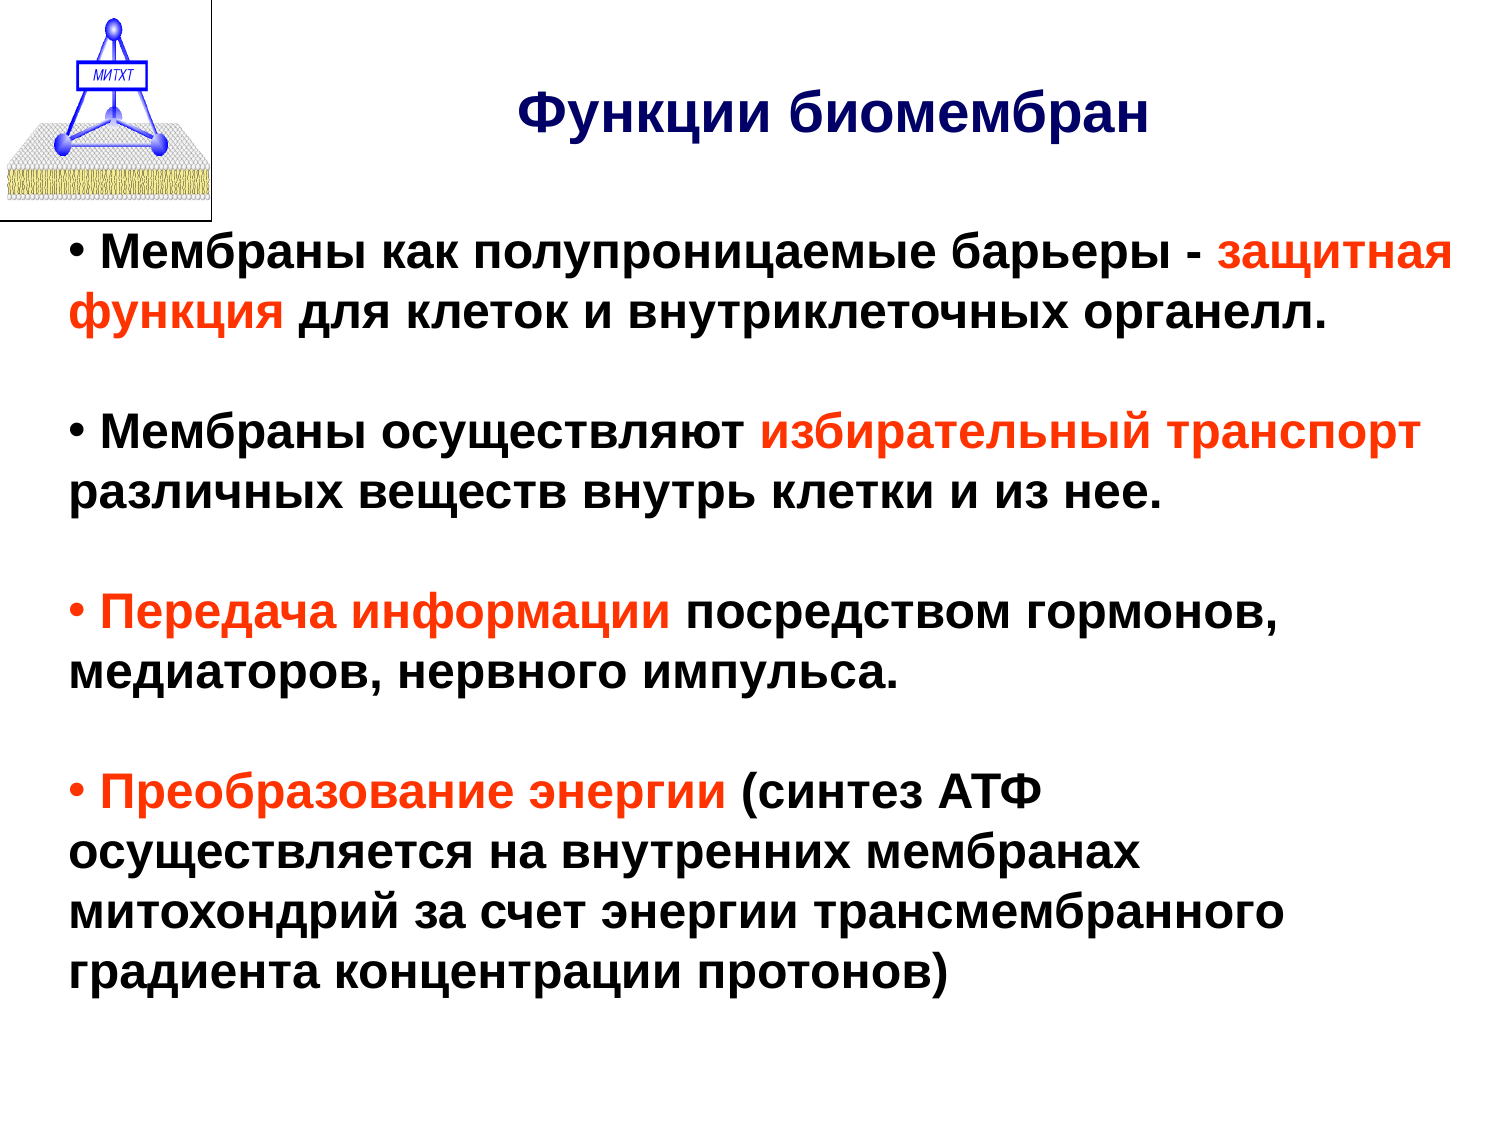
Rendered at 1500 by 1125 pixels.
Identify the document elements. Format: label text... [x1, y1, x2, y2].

text_box Функции биомембран [218, 66, 1451, 152]
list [0, 0, 212, 221]
text_box Мембраны как полупроницаемые барьеры - защитная функция для клеток и внутриклеточных органелл. Мембраны осуществляют избирательный транспорт различных веществ внутрь клетки и из нее. Передача информации посредством гормонов, медиаторов, нервного импульса. Преобразование энергии (синтез АТФ осуществляется на внутренних мембранах митохондрий за счет энергии трансмембранного градиента концентрации протонов) [53, 211, 1471, 1067]
